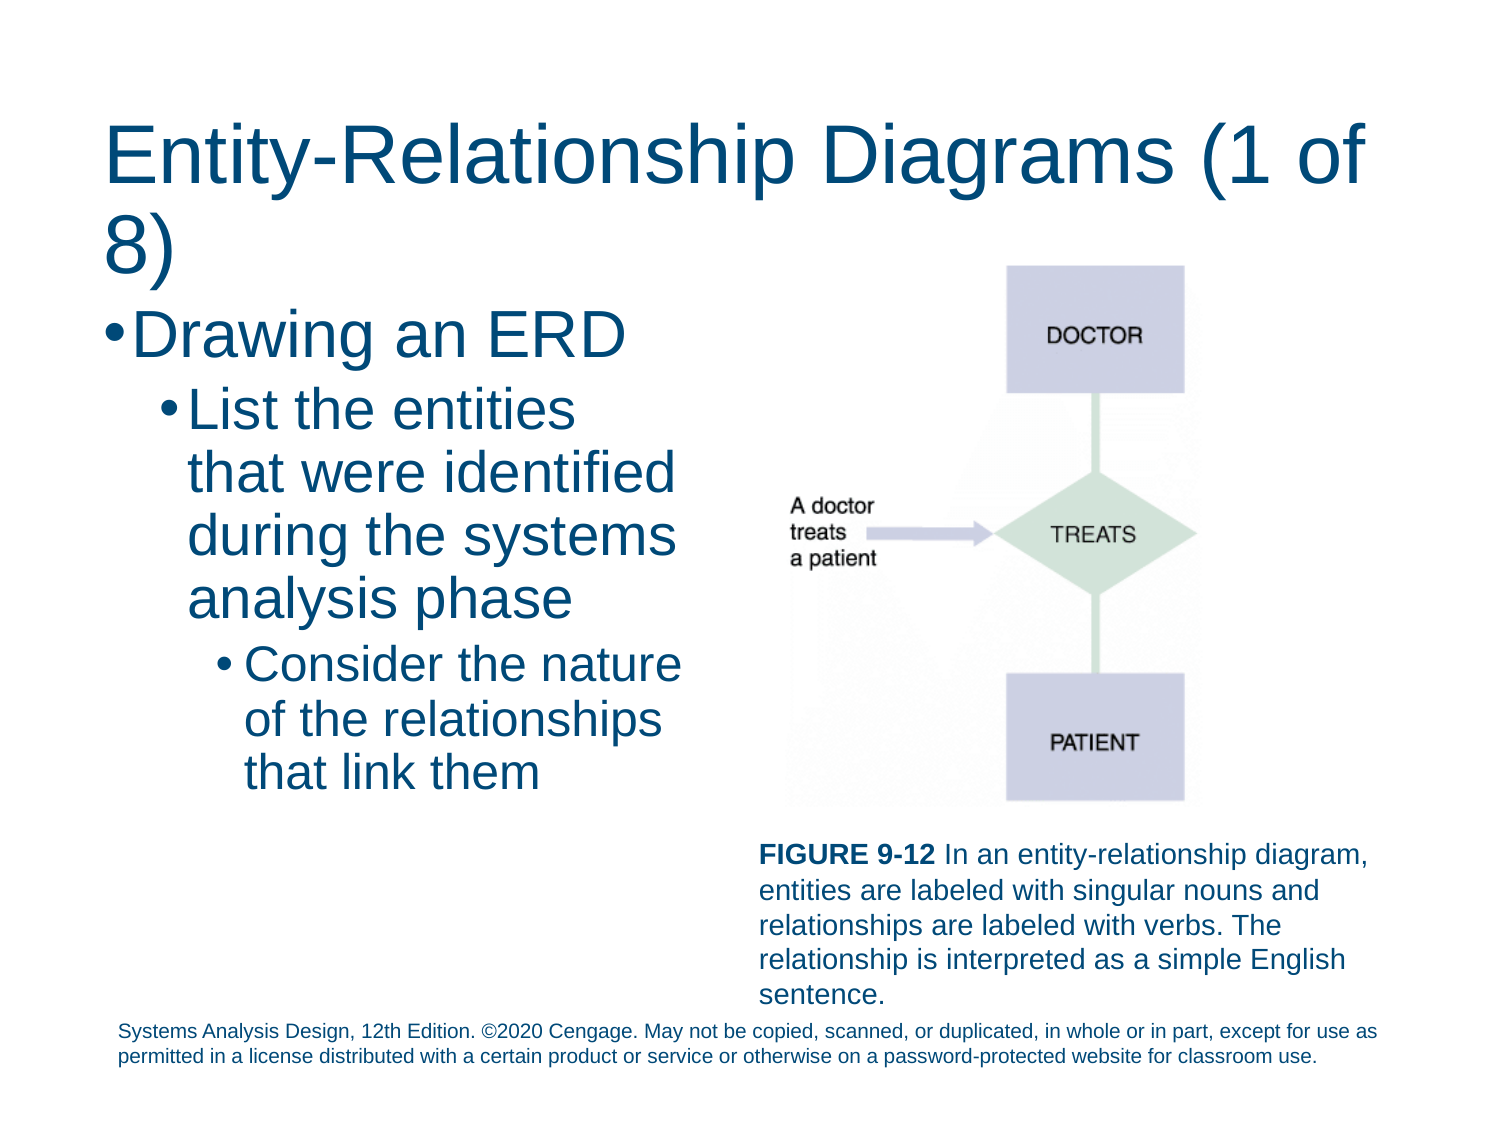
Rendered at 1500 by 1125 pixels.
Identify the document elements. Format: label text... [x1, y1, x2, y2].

list Drawing an ERD List the entities that were identified during the systems analysis phase Consider the nature of the relationships that link them [103, 299, 688, 1009]
title Entity-Relationship Diagrams (1 of 8) [103, 111, 1397, 243]
picture [784, 259, 1204, 807]
footer Systems Analysis Design, 12th Edition. ©2020 Cengage. May not be copied, scanned, or duplicated, in whole or in part, except for use as permitted in a license distributed with a certain product or service or otherwise on a password-protected website for classroom use. [103, 1009, 1397, 1070]
text_box FIGURE 9-12 In an entity-relationship diagram, entities are labeled with singular nouns and relationships are labeled with verbs. The relationship is interpreted as a simple English sentence. [744, 828, 1452, 1018]
